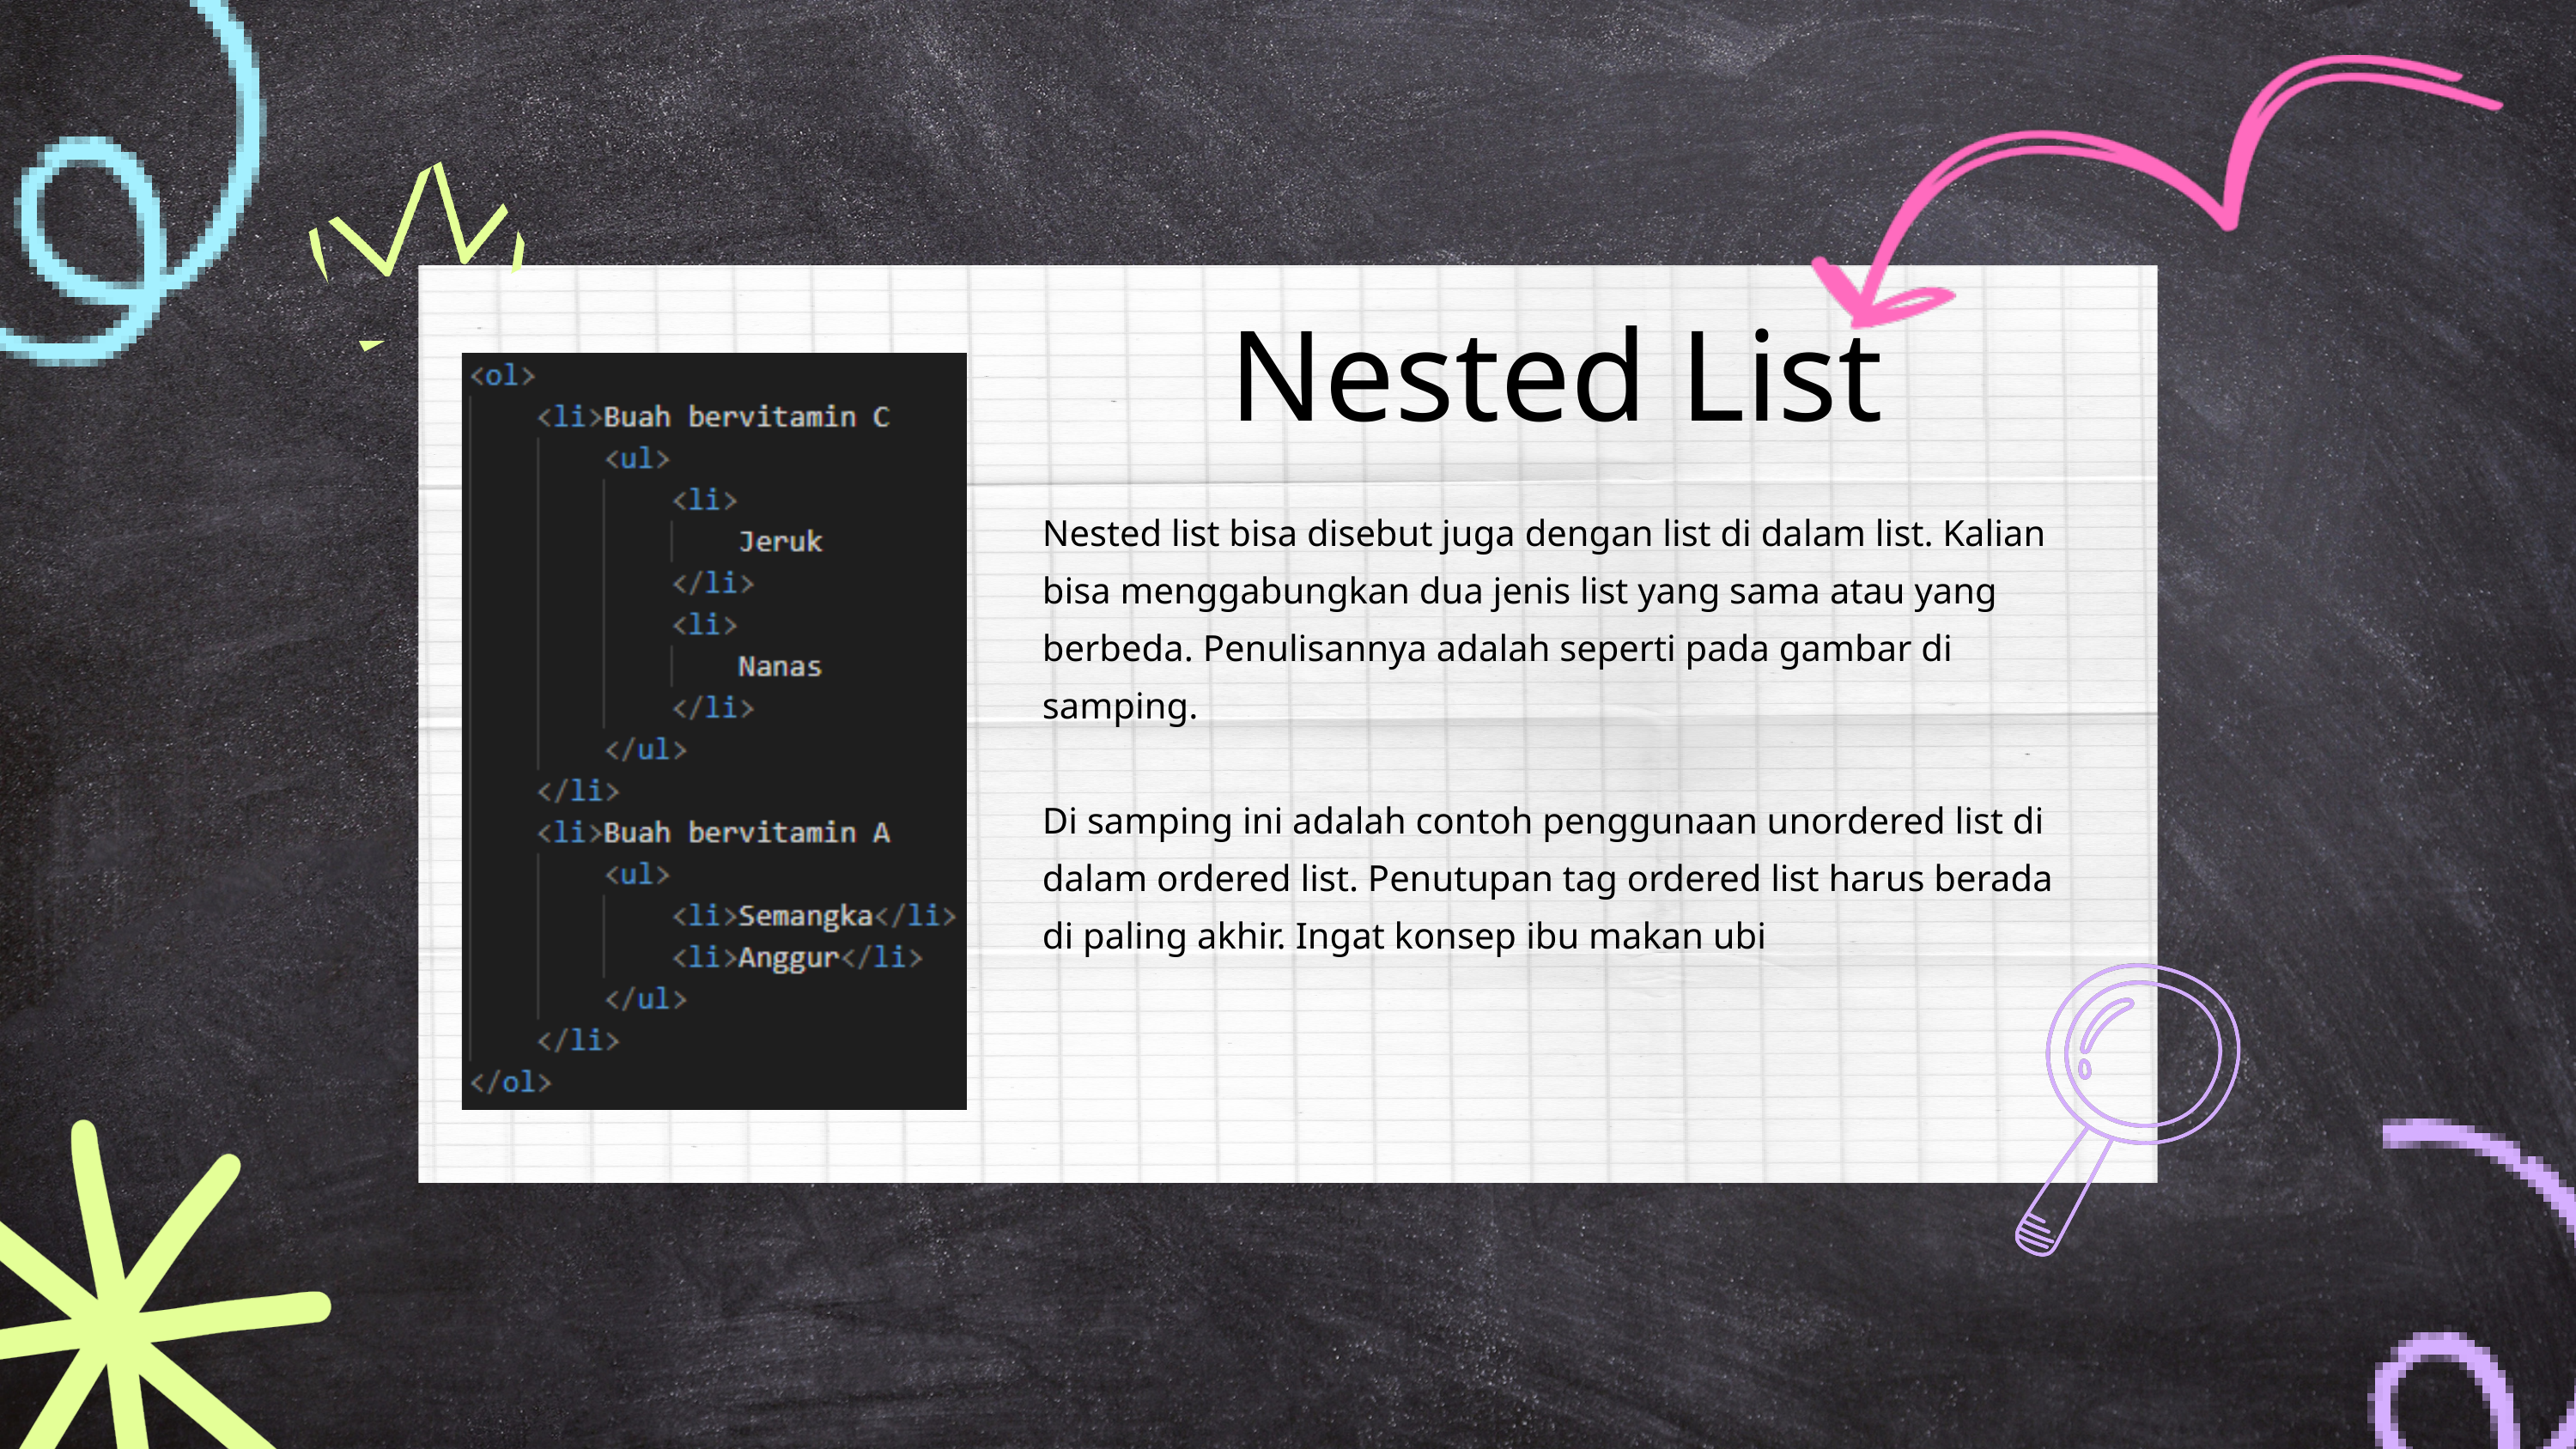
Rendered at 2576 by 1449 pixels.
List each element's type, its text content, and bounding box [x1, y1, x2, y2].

text_box Nested List [1033, 343, 2080, 446]
text_box [2014, 962, 2244, 1257]
text_box Nested list bisa disebut juga dengan list di dalam list. Kalian bisa menggabungkan dua jenis list yang sama atau yang berbeda. Penulisannya adalah seperti pada gambar di samping. Di samping ini adalah contoh penggunaan unordered list di dalam ordered list. Penutupan tag ordered list harus berada di paling akhir. Ingat konsep ibu makan ubi [1042, 495, 2071, 956]
text_box [1808, 55, 2506, 330]
text_box [0, 0, 2576, 1449]
text_box [2299, 1119, 2576, 1449]
text_box [418, 265, 2158, 1183]
text_box [302, 144, 535, 352]
text_box [0, 1119, 337, 1449]
text_box [0, 0, 267, 367]
text_box [461, 353, 967, 1110]
